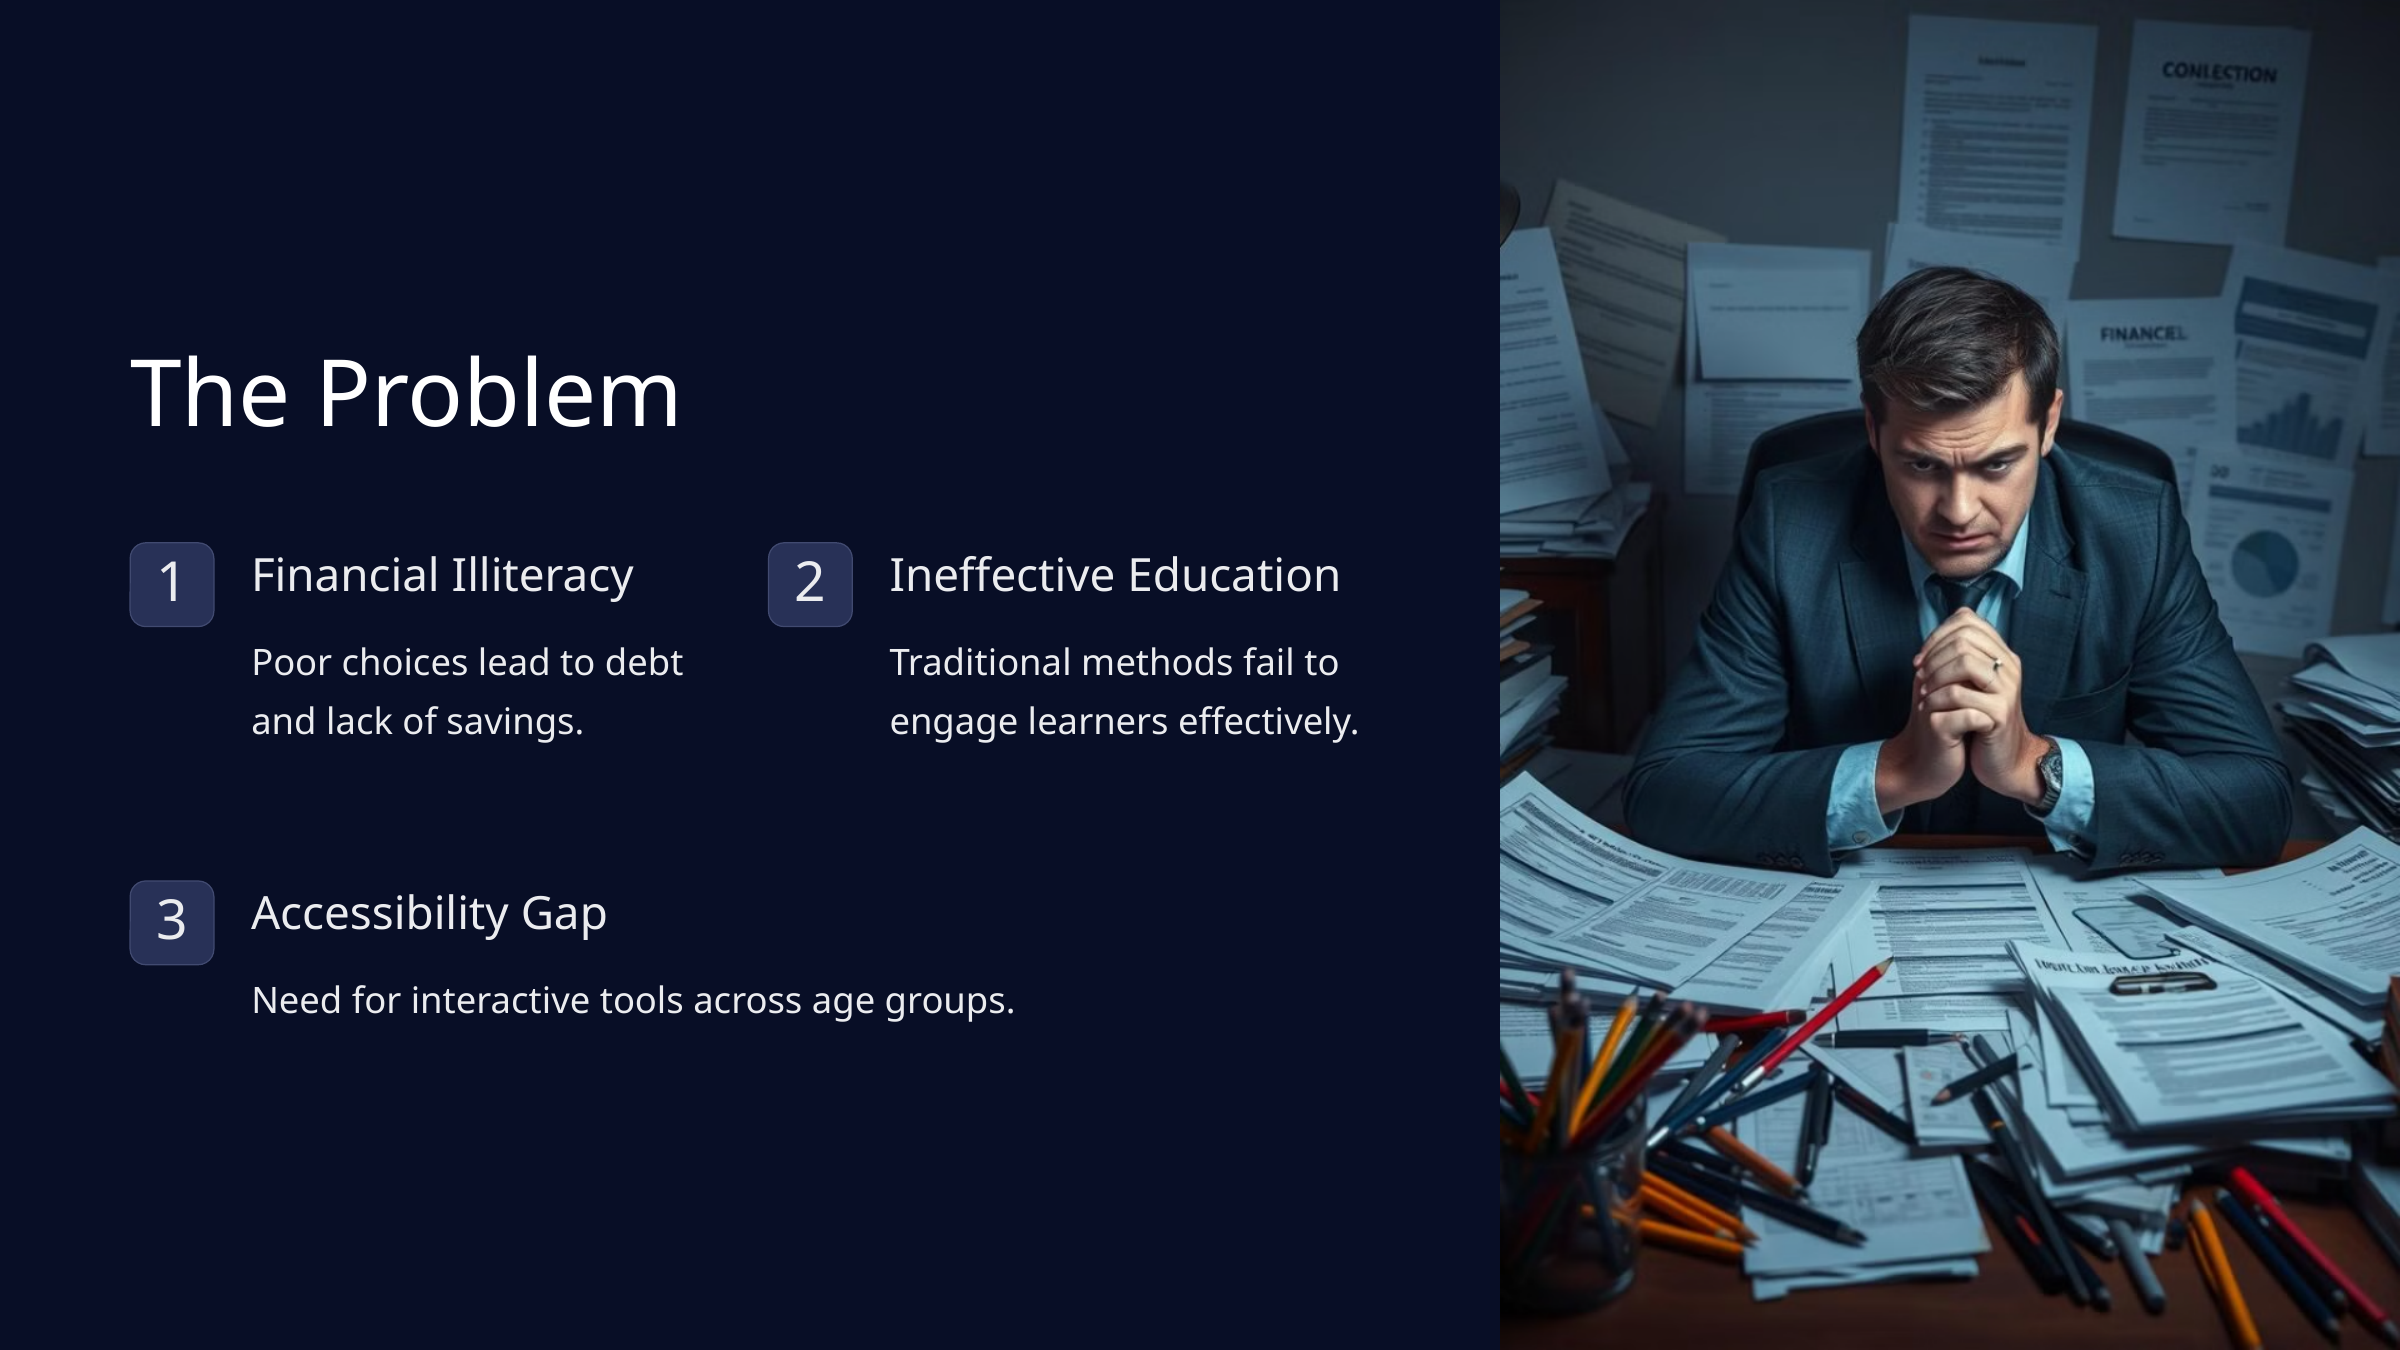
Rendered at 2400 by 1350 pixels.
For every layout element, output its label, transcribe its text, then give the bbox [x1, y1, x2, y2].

text_box [768, 542, 853, 627]
text_box 1 [159, 556, 185, 613]
text_box 2 [793, 556, 828, 613]
text_box Traditional methods fail to engage learners effectively. [889, 623, 1370, 802]
text_box Accessibility Gap [251, 880, 717, 940]
text_box 3 [156, 894, 188, 951]
text_box [130, 880, 214, 965]
text_box Poor choices lead to debt and lack of savings. [251, 623, 732, 743]
picture [1499, 0, 2400, 1350]
text_box [130, 542, 214, 627]
text_box Ineffective Education [889, 542, 1364, 601]
text_box The Problem [130, 328, 1061, 446]
text_box Financial Illiteracy [251, 542, 717, 601]
text_box Need for interactive tools across age groups. [251, 961, 1370, 1021]
